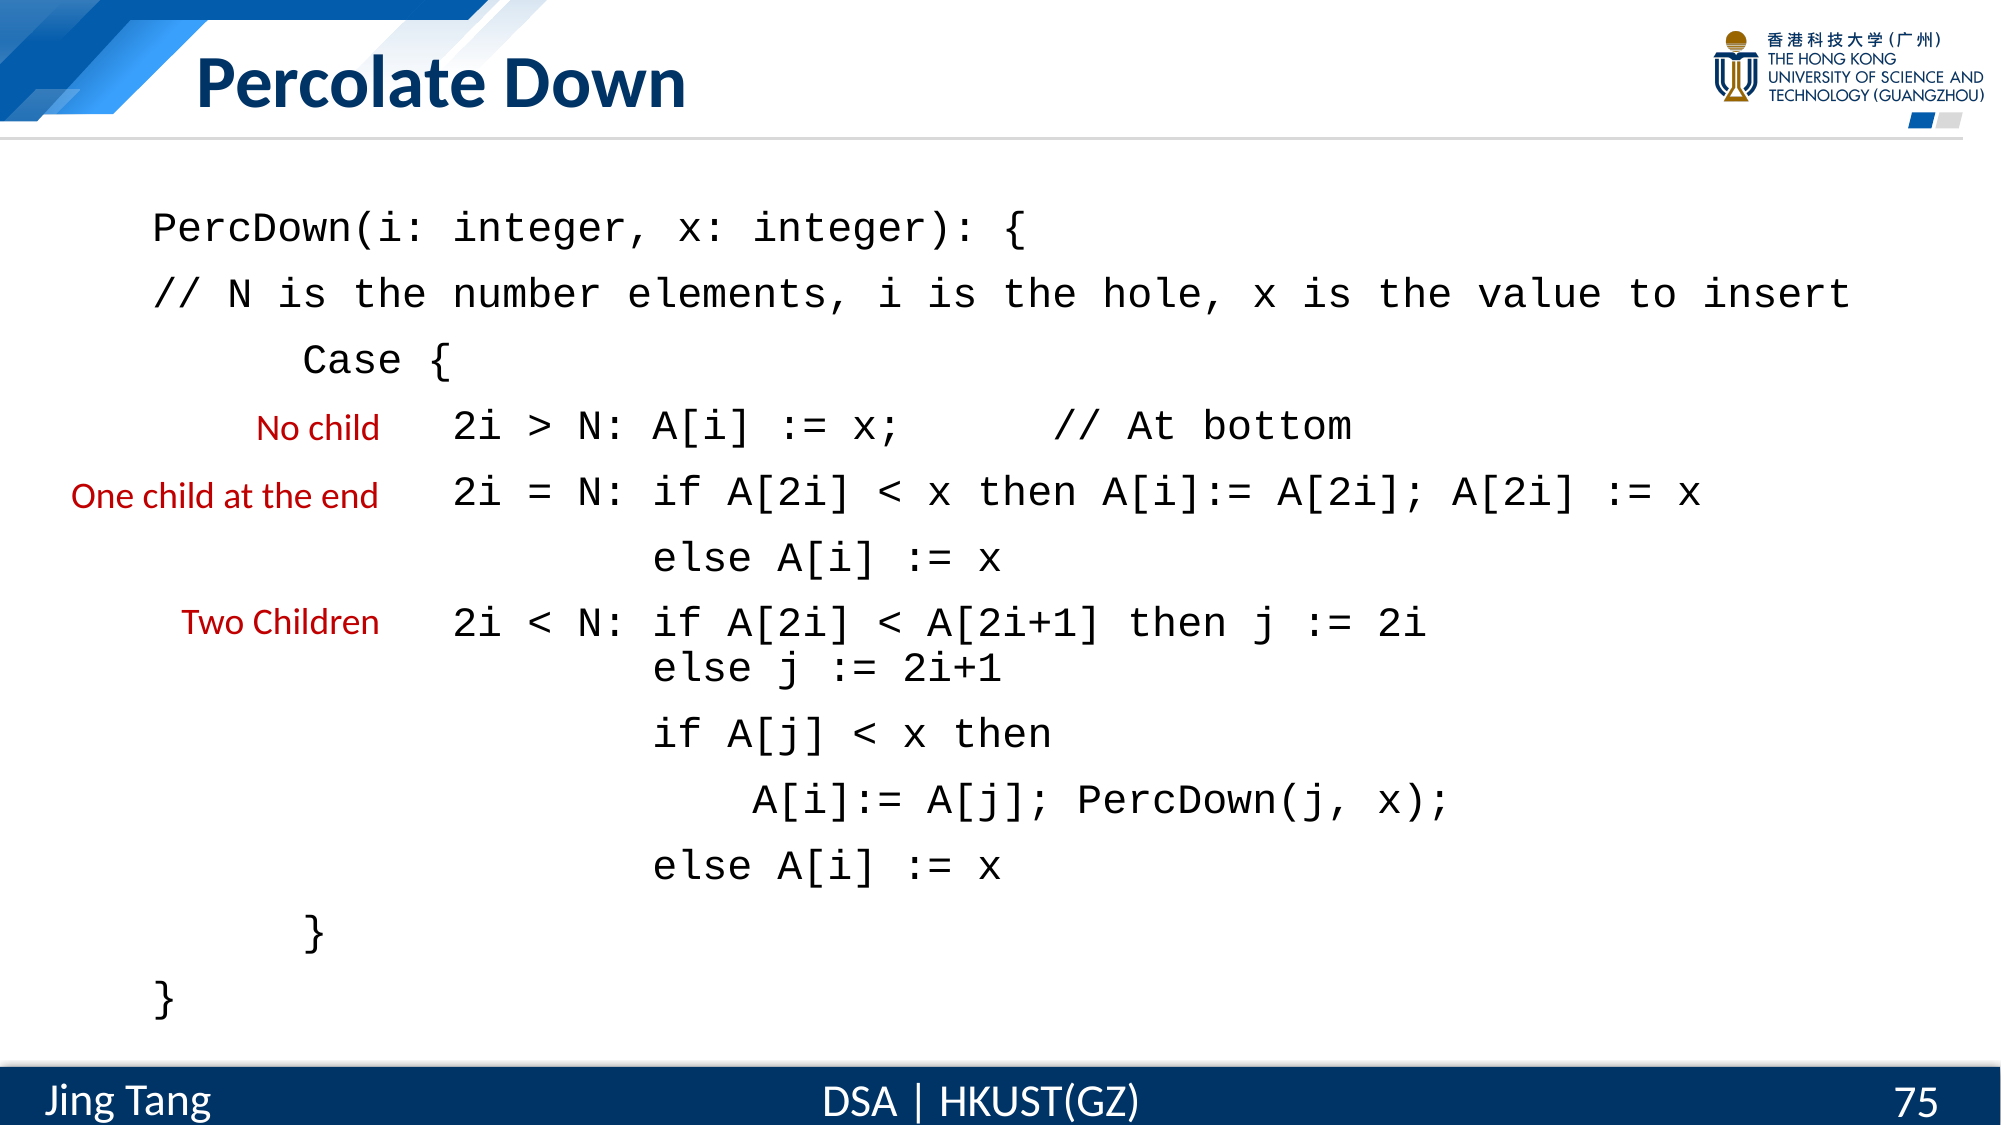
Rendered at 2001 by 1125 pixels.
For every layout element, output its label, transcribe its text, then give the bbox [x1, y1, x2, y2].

slide_number 75 [1878, 1068, 2000, 1125]
list PercDown(i: integer, x: integer): { // N is the number elements, i is the hole, x is the value to insert Case { 2i > N: A[i] := x; // At bottom 2i = N: if A[2i] < x then A[i]:= A[2i]; A[2i] := x else A[i] := x 2i < N: if A[2i] < A[2i+1] then j := 2i else j := 2i+1 if A[j] < x then A[i]:= A[j]; PercDown(j, x); else A[i] := x } } [137, 198, 1911, 1078]
text_box No child [241, 395, 396, 455]
text_box One child at the end [56, 463, 395, 524]
picture [1714, 31, 1984, 102]
text_box Two Children [166, 589, 396, 650]
title Percolate Down [181, 25, 1714, 130]
